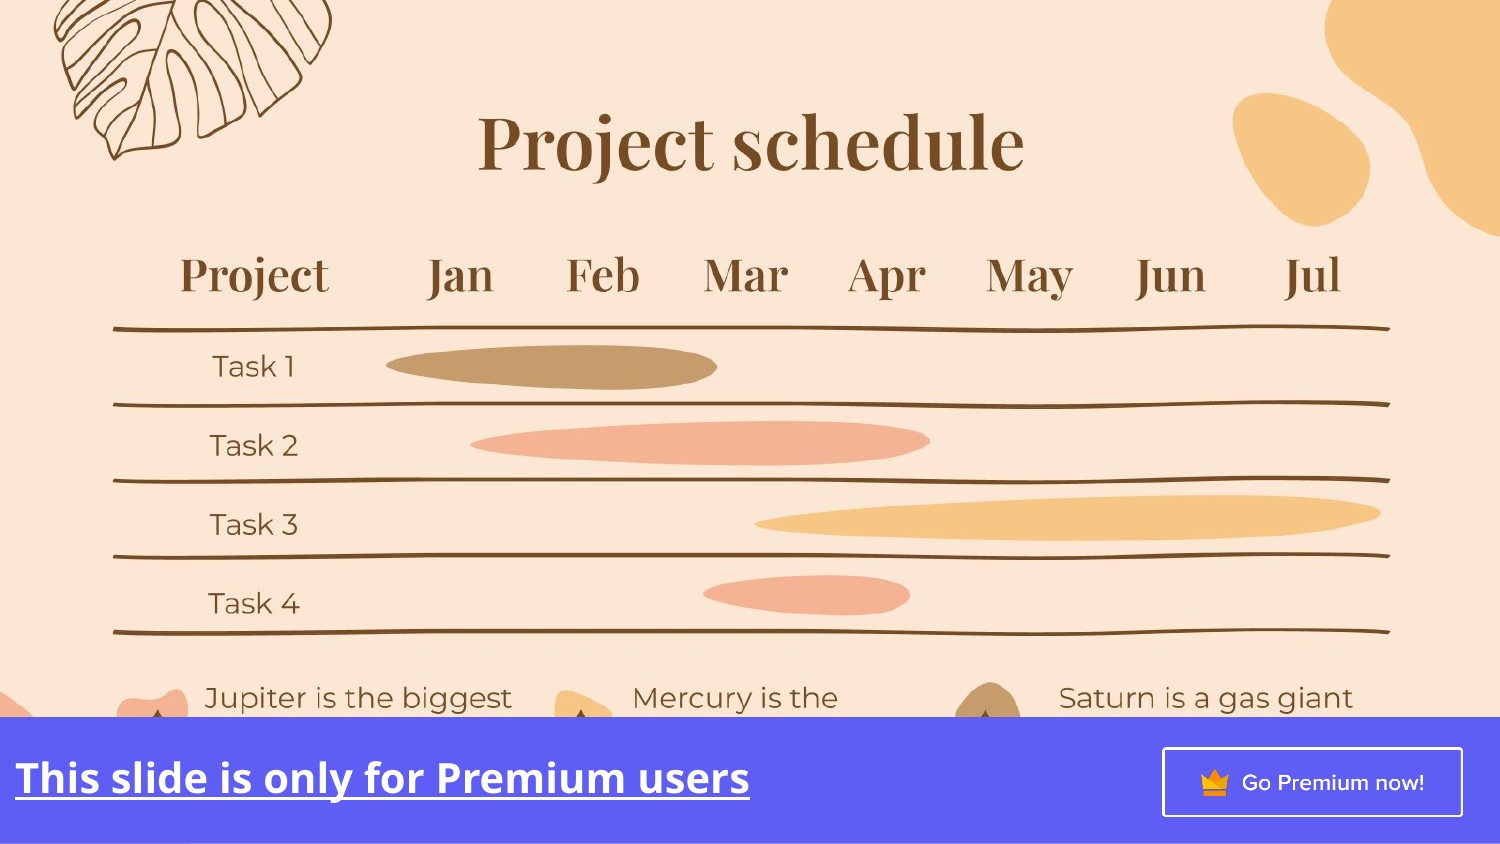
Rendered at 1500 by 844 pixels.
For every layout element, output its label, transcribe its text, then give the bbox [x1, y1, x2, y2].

picture [1162, 747, 1463, 817]
text_box This slide is only for Premium users [0, 717, 1500, 844]
picture [0, 0, 1500, 717]
